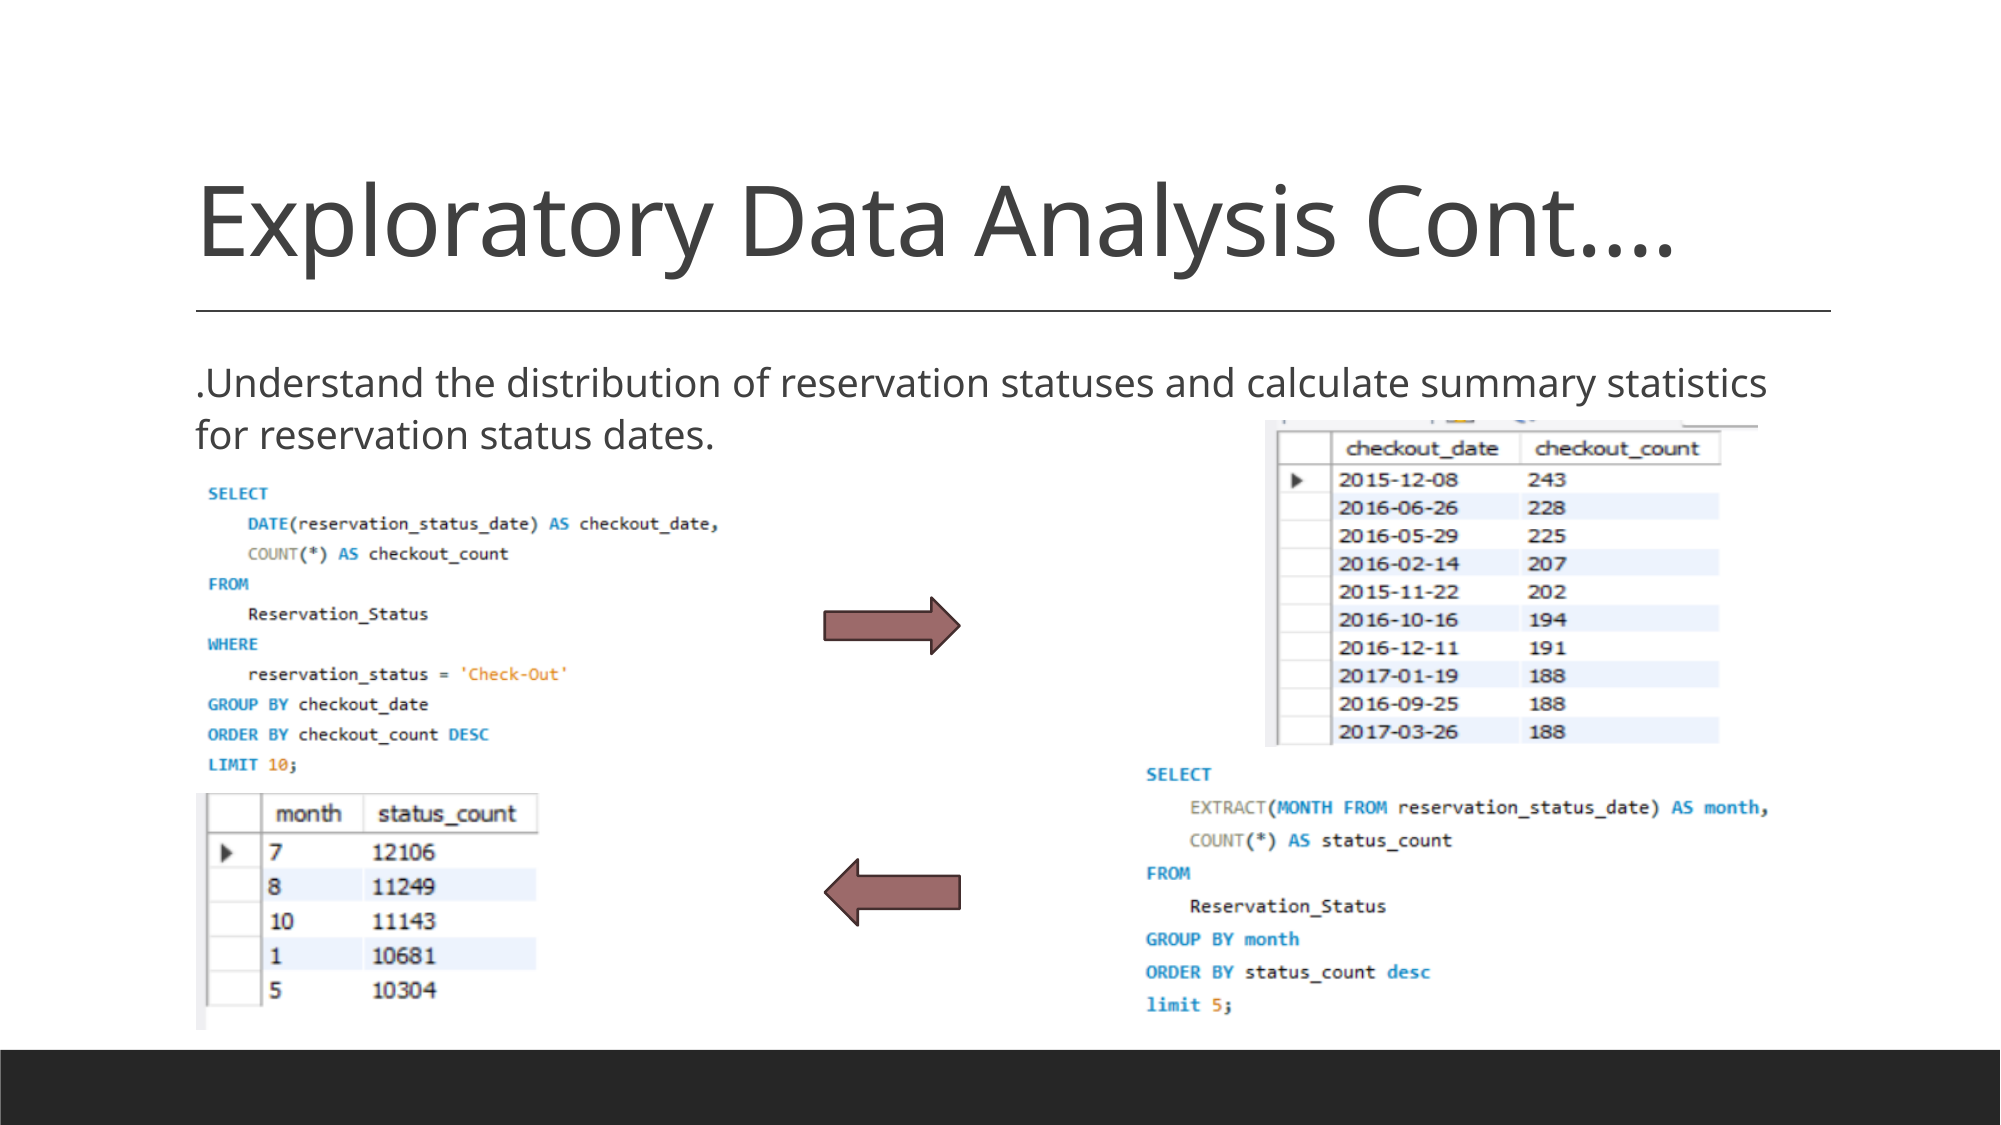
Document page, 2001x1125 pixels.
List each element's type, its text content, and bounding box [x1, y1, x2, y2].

text_box [823, 858, 961, 927]
text_box [823, 596, 961, 656]
picture [1118, 419, 1821, 1038]
picture [195, 792, 633, 1030]
list .Understand the distribution of reservation statuses and calculate summary statistics for reservation status dates. [180, 345, 1830, 963]
title Exploratory Data Analysis Cont…. [180, 47, 1830, 285]
picture [179, 467, 790, 790]
